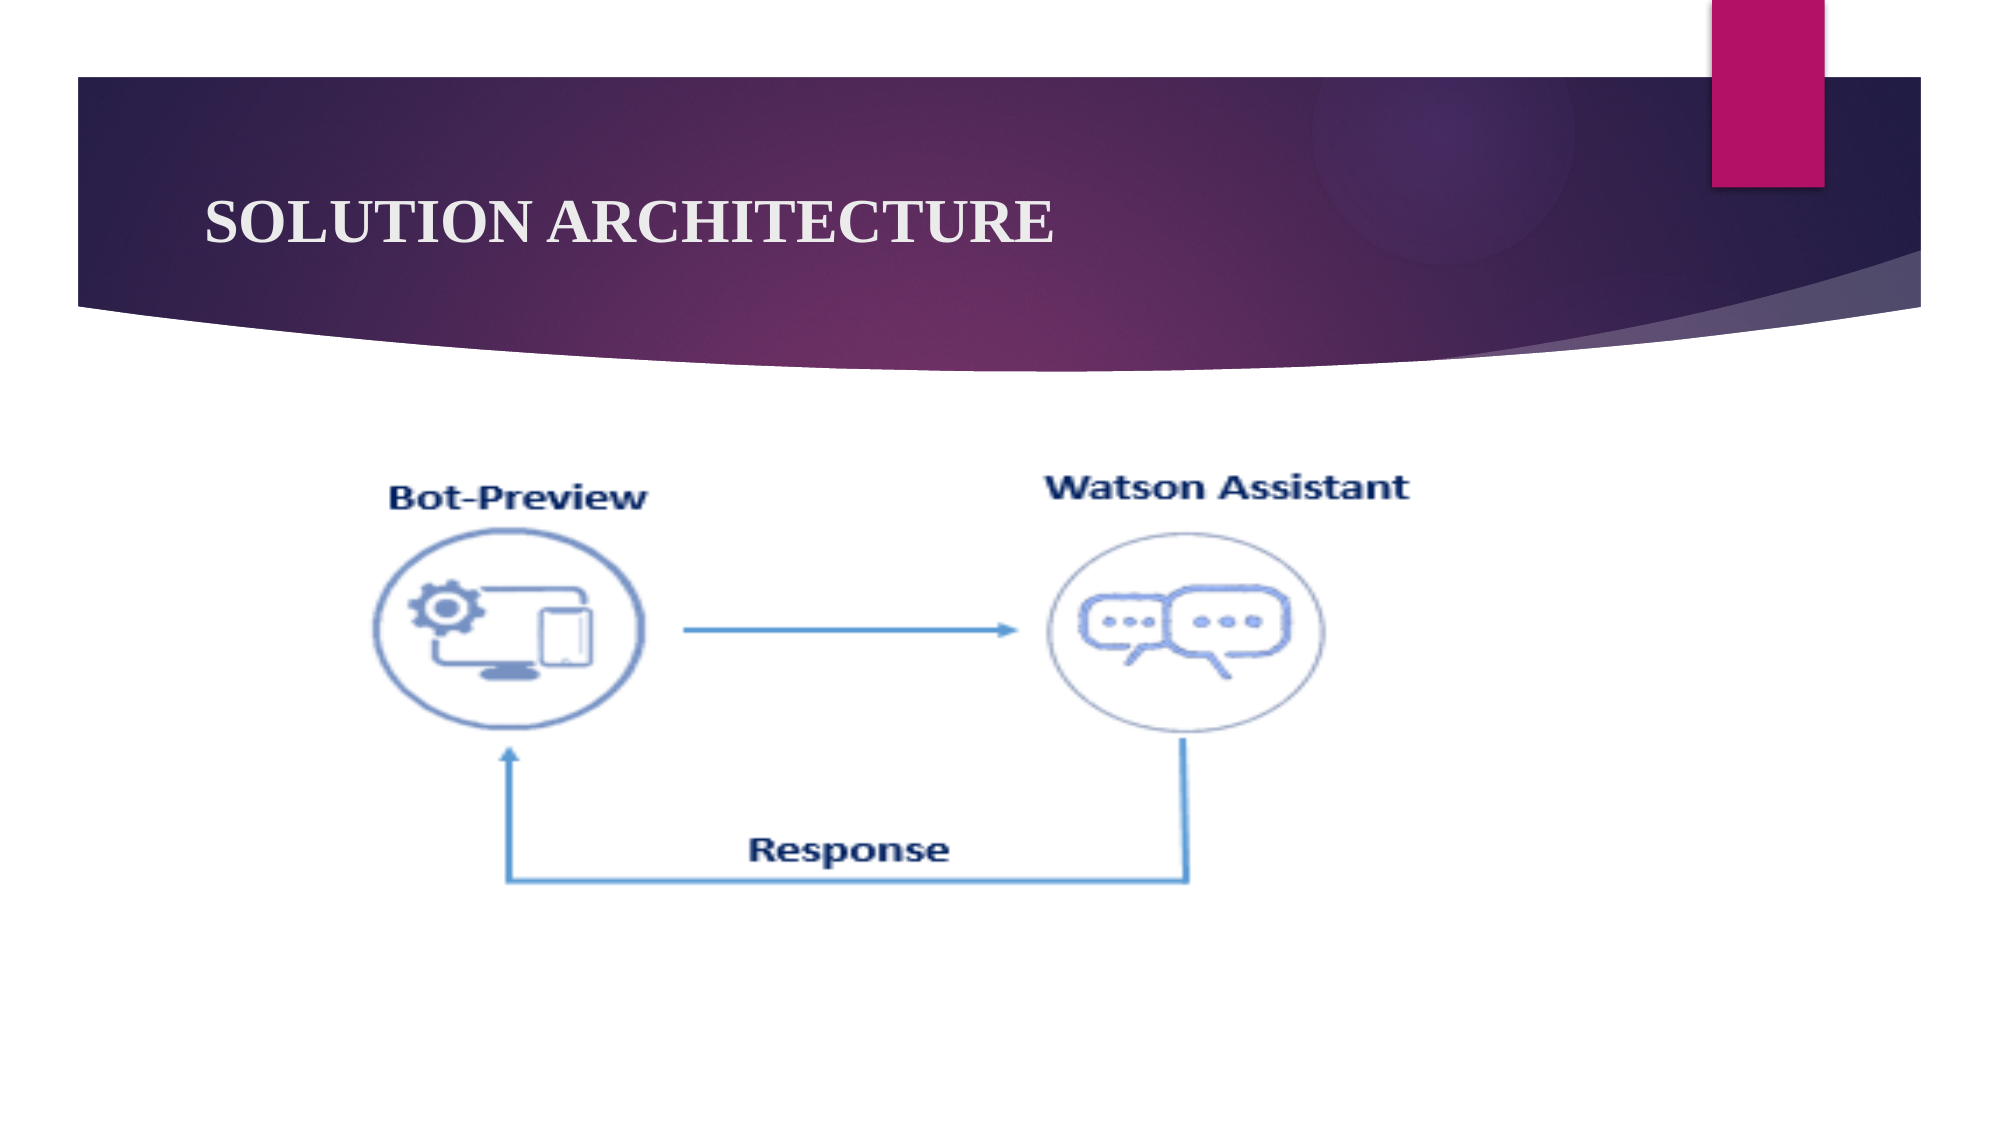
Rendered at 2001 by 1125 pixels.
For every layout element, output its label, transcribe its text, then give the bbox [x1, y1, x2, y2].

title SOLUTION ARCHITECTURE [189, 159, 1627, 276]
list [223, 397, 1662, 1055]
